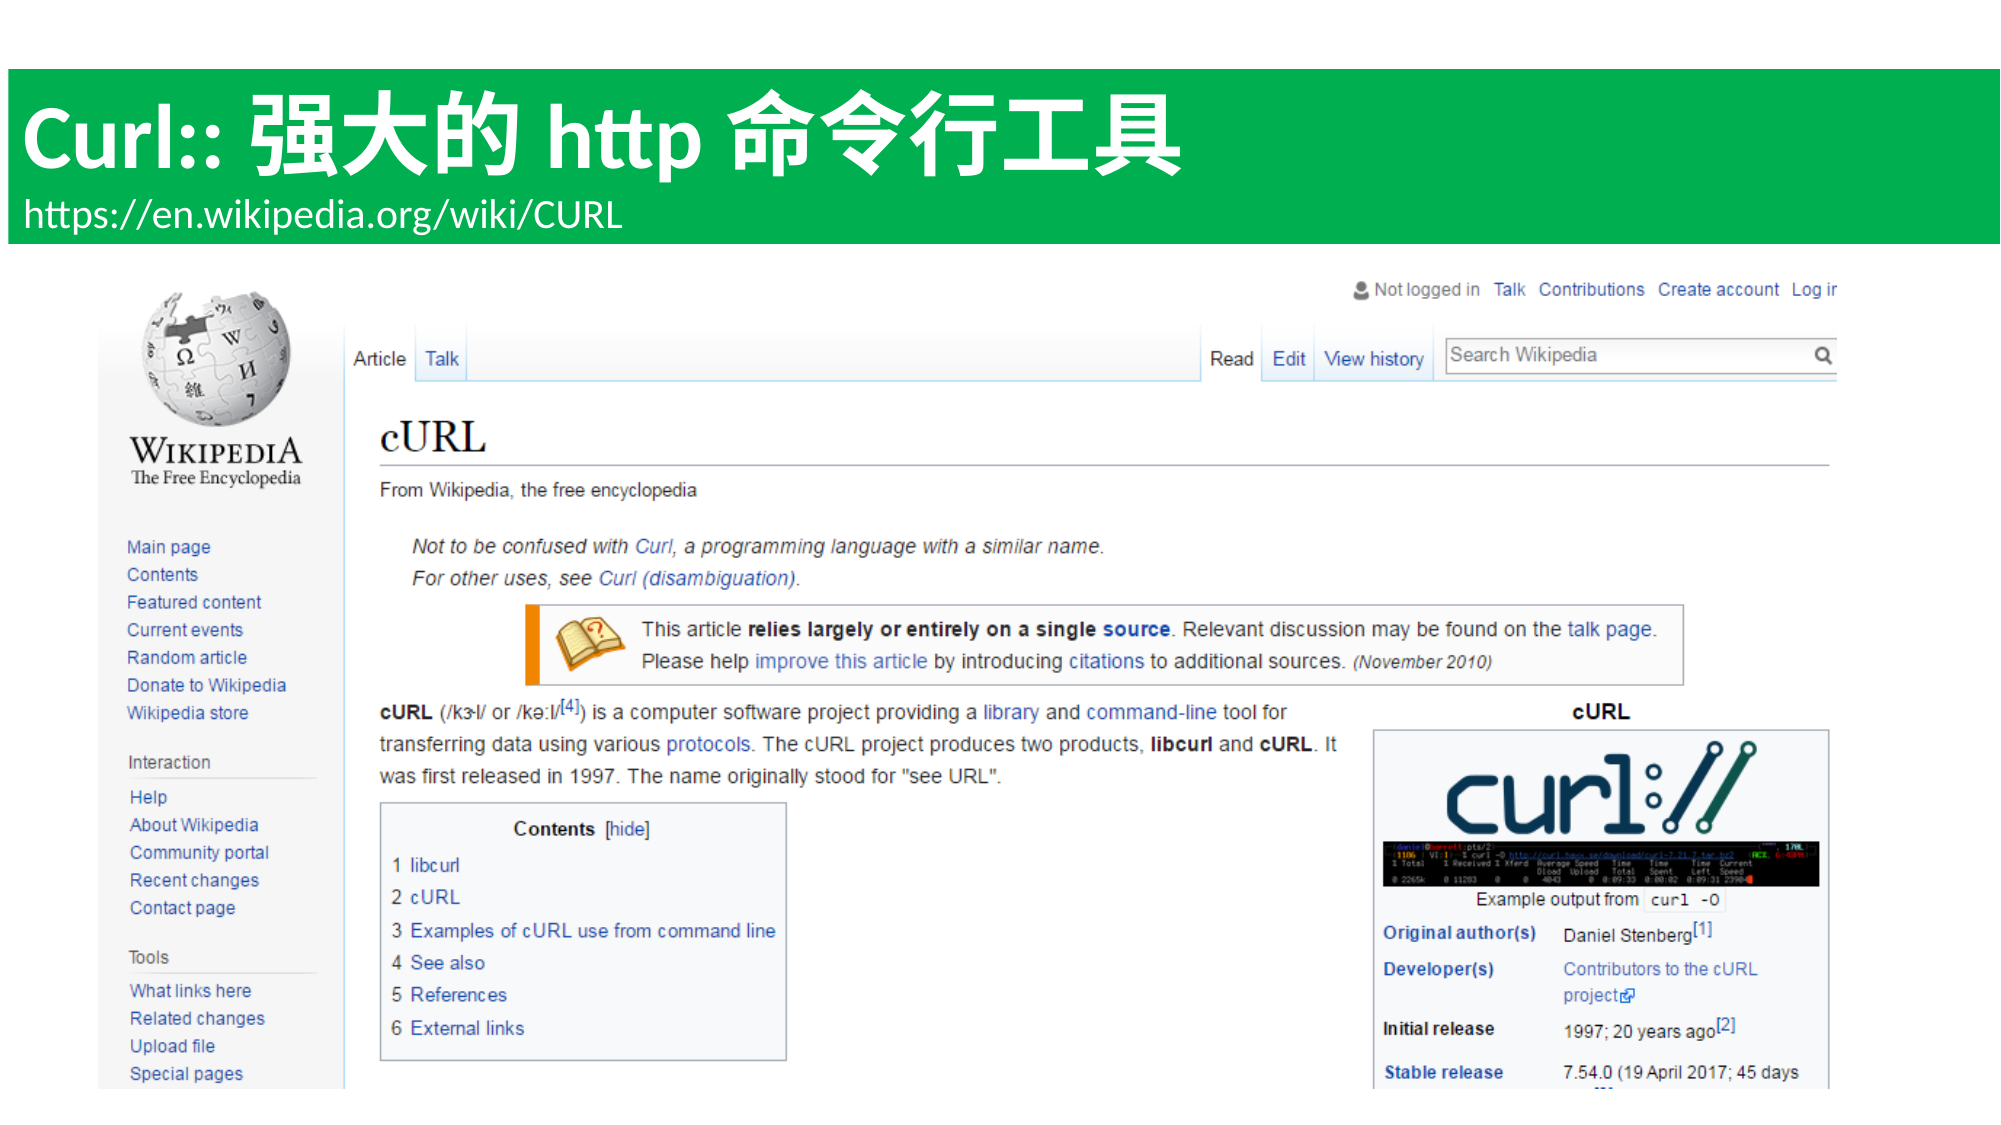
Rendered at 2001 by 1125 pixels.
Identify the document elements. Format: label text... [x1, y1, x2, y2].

text_box Curl::强大的http命令行工具 https://en.wikipedia.org/wiki/CURL [8, 69, 2000, 244]
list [98, 280, 1837, 1089]
